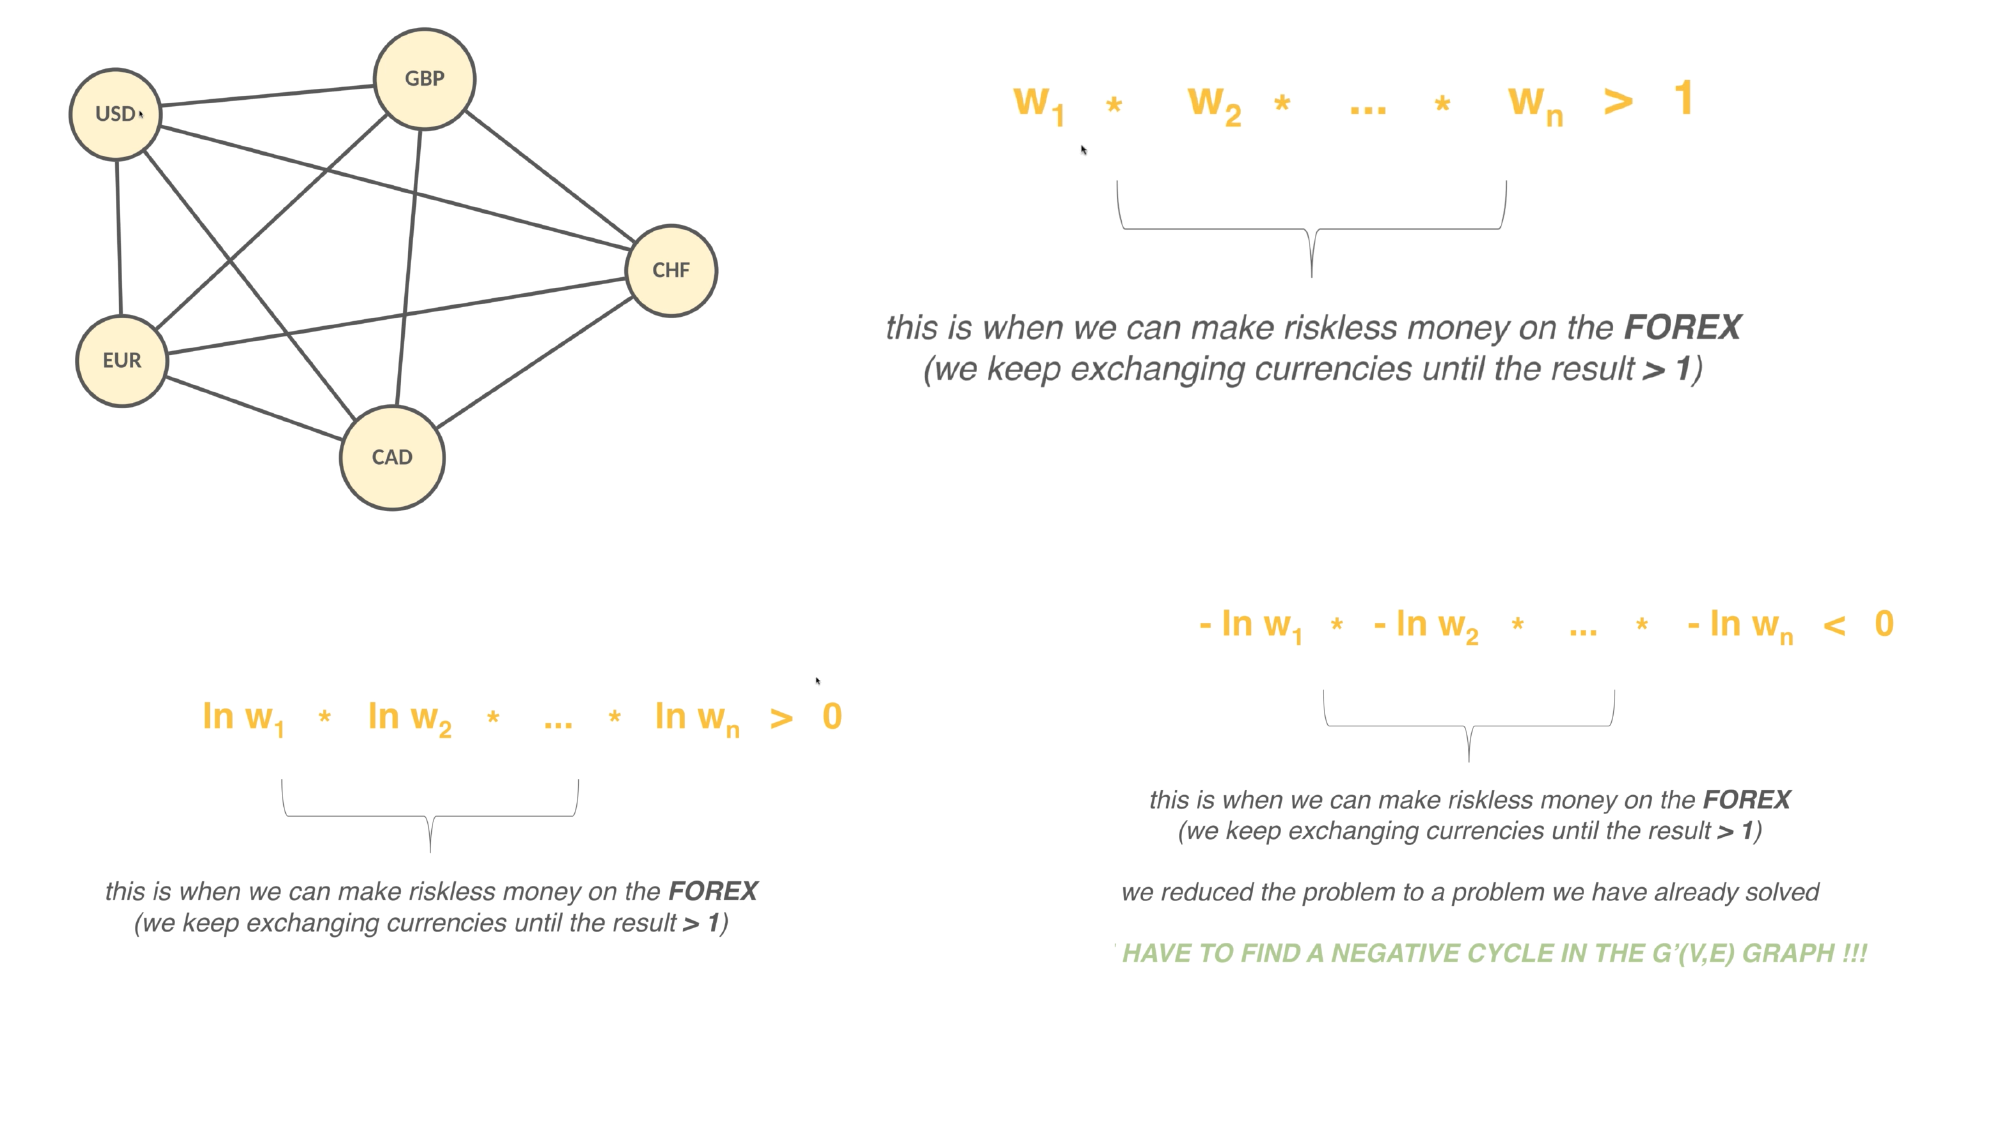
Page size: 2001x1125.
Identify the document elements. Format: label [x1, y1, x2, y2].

picture [850, 33, 1825, 426]
picture [84, 671, 897, 983]
picture [58, 19, 738, 519]
picture [1114, 582, 1941, 1005]
